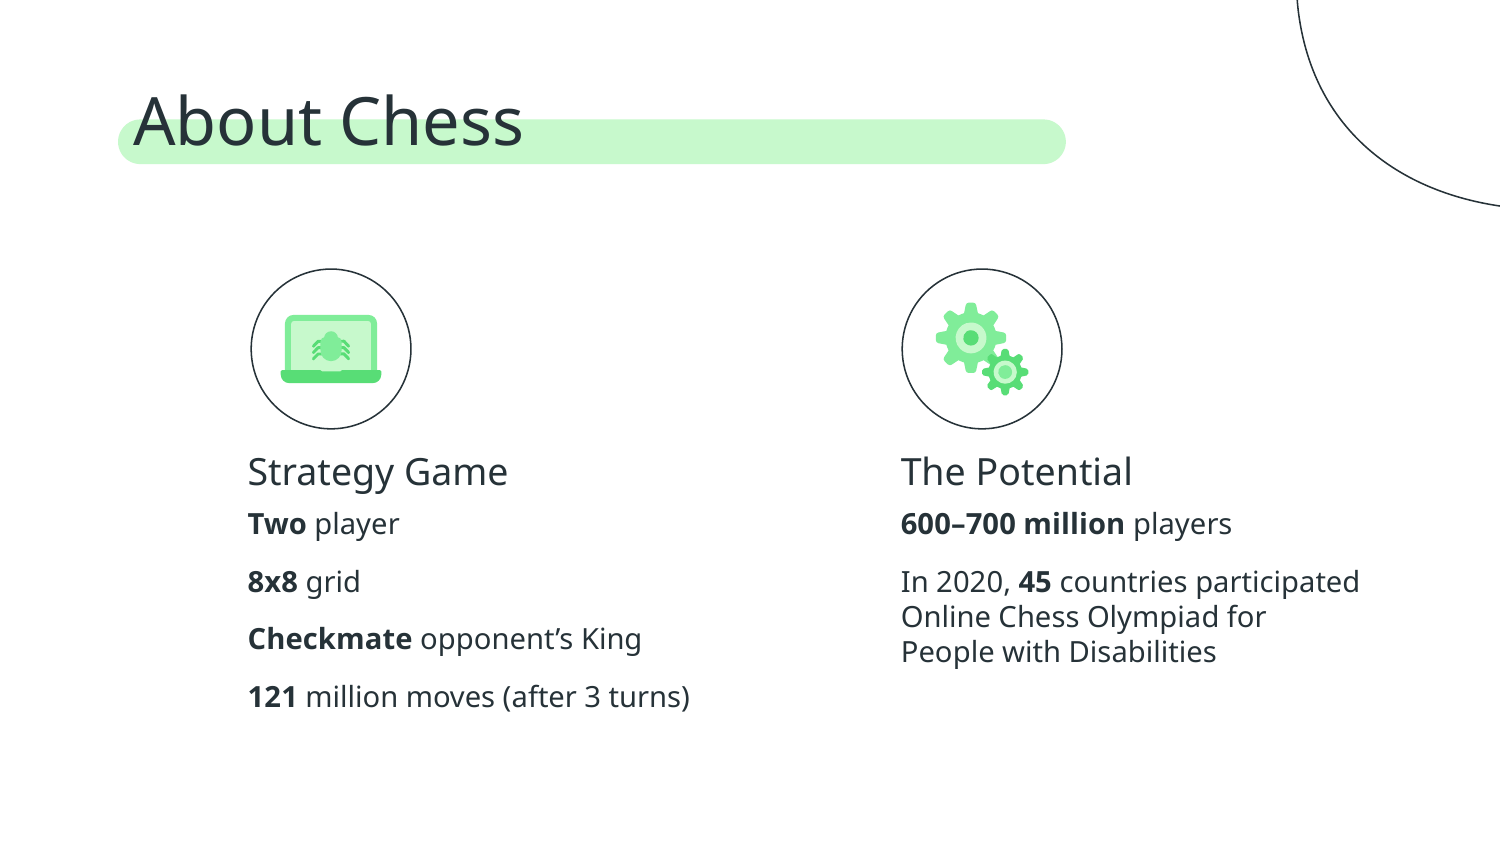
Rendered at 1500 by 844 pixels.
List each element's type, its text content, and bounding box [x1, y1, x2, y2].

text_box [935, 302, 1029, 396]
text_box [280, 314, 382, 384]
subtitle Strategy Game [232, 432, 624, 490]
text_box [902, 269, 1062, 429]
text_box [251, 269, 411, 429]
title About Chess [118, 63, 1382, 165]
subtitle The Potential [885, 432, 1278, 490]
subtitle Two player 8x8 grid Checkmate opponent’s King 121 million moves (after 3 turns) [232, 490, 725, 631]
subtitle 600–700 million players In 2020, 45 countries participated Online Chess Olympiad for People with Disabilities [885, 490, 1382, 631]
